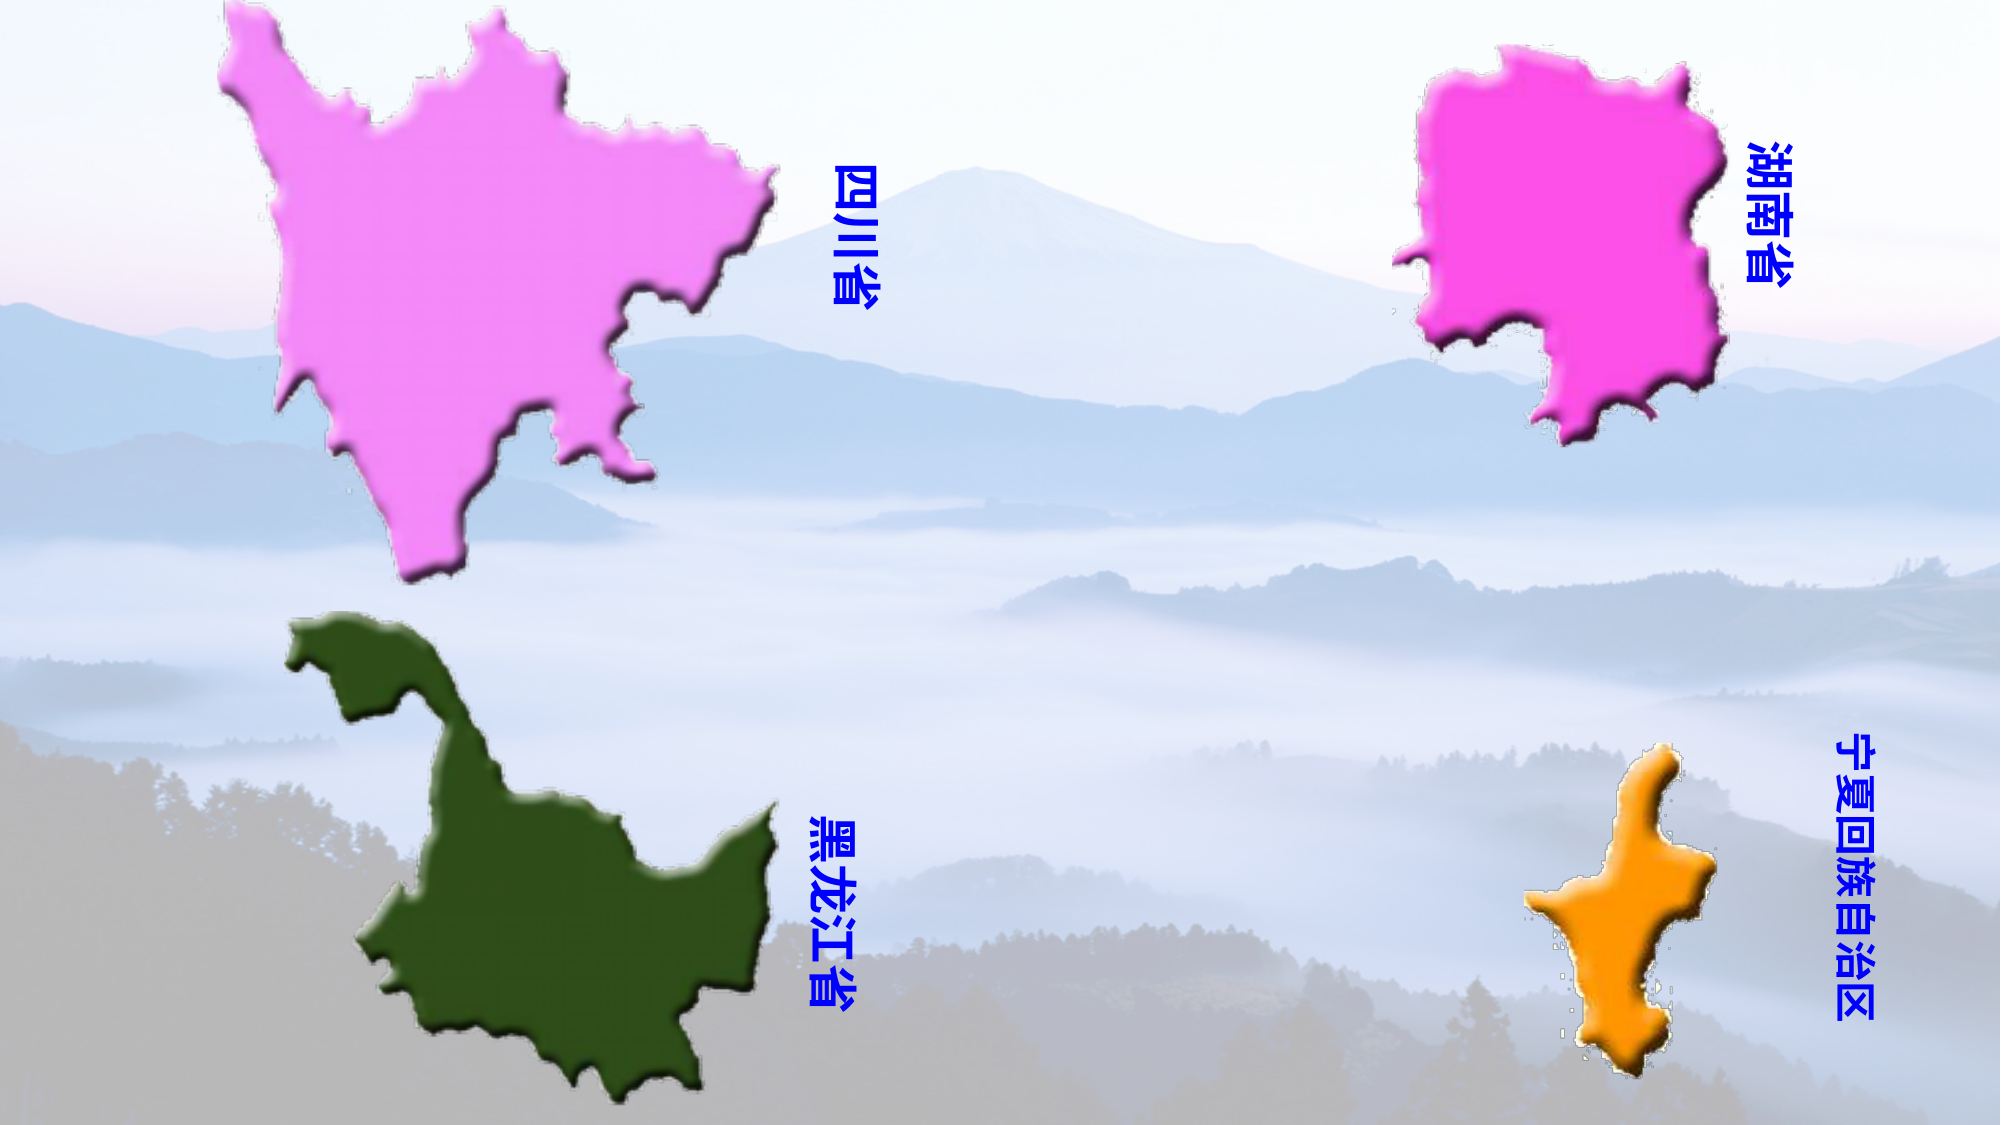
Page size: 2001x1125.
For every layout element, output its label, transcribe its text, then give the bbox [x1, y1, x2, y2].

picture [217, 0, 783, 588]
picture [1392, 44, 1732, 449]
picture [284, 611, 782, 1108]
text_box 宁夏回族自治区 [1808, 716, 1890, 1108]
text_box 湖南省 [1732, 125, 1809, 357]
text_box 四川省 [805, 147, 896, 372]
text_box 黑龙江省 [782, 799, 872, 1105]
text_box 天津 [0, 0, 2000, 1125]
picture [1524, 743, 1719, 1081]
